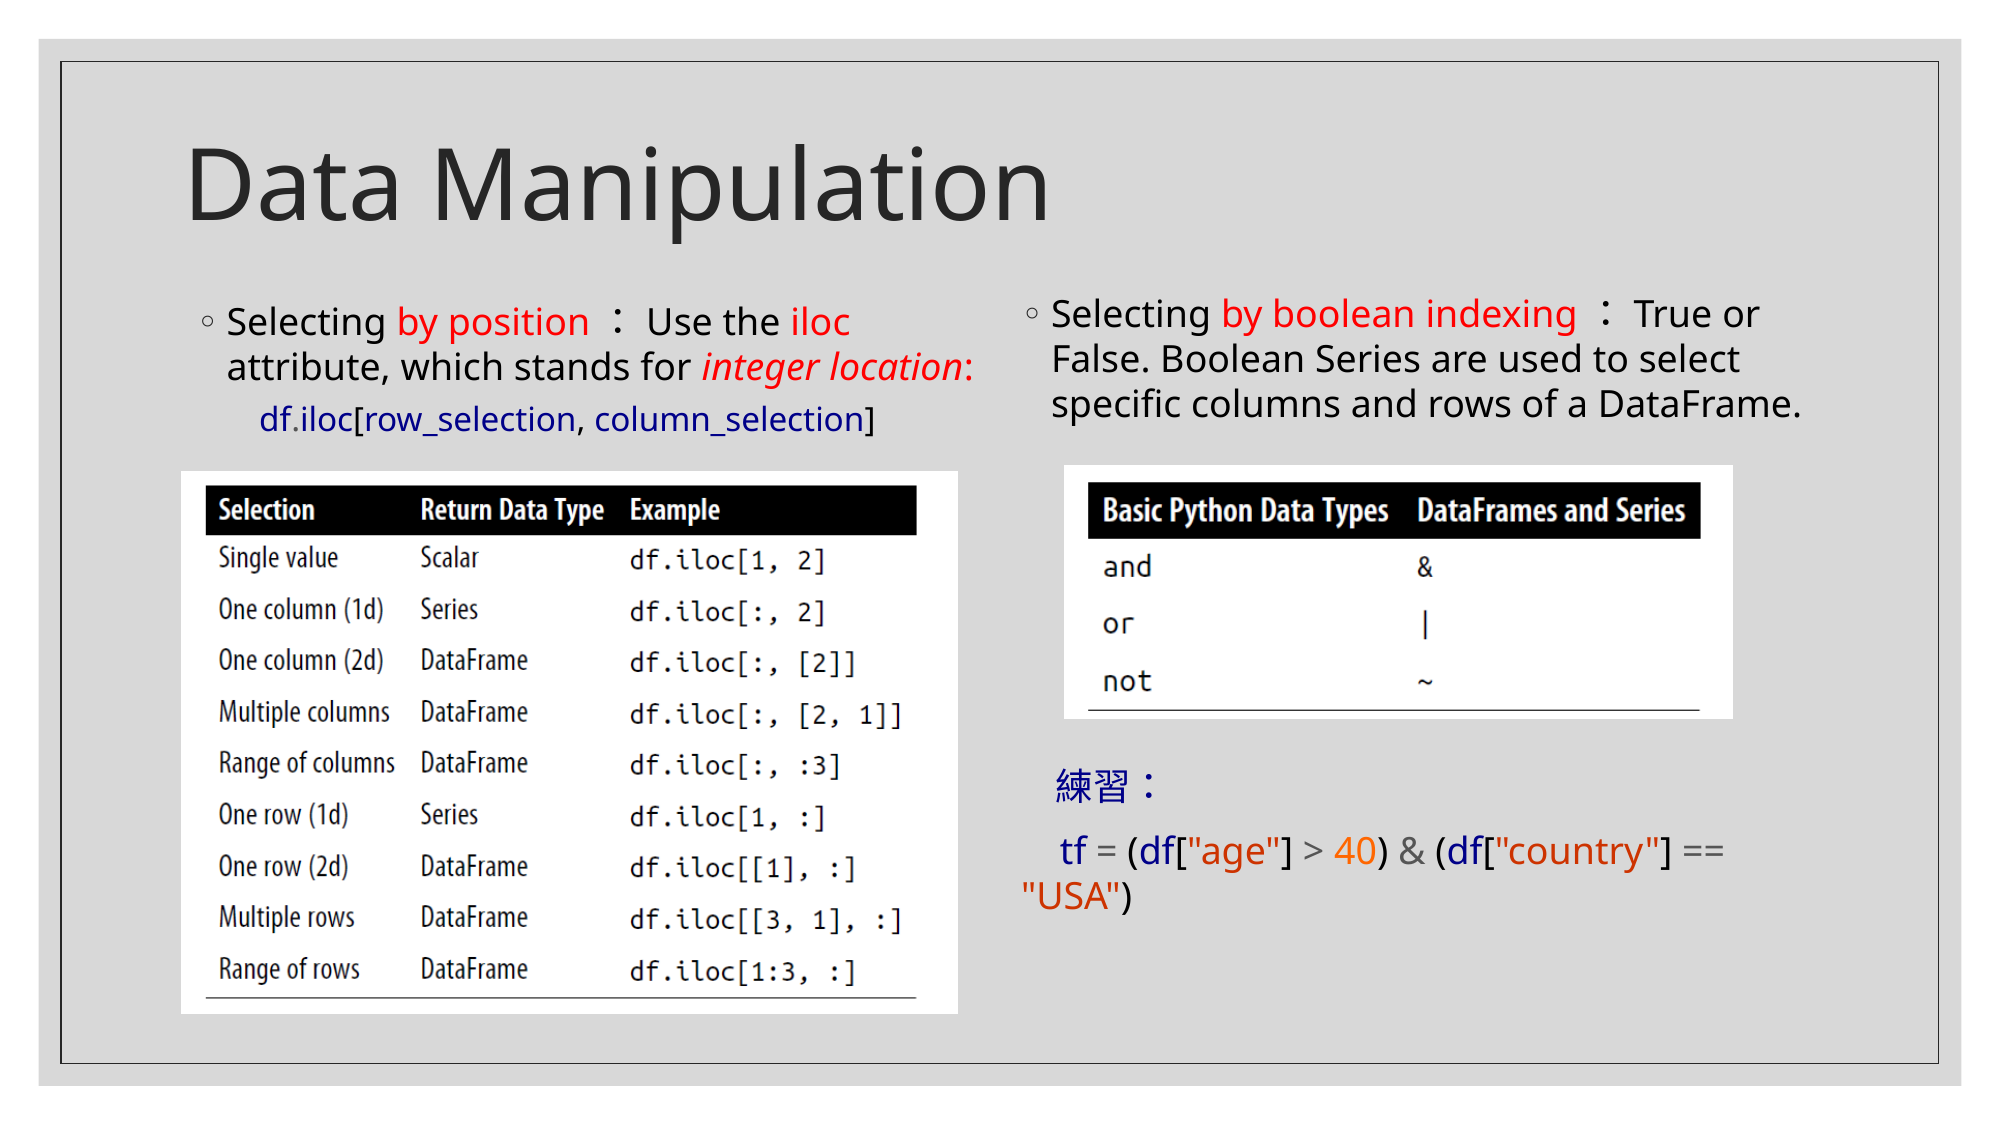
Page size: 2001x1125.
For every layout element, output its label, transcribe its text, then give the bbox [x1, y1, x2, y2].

picture [1064, 465, 1733, 719]
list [181, 471, 958, 1014]
title Data Manipulation [168, 76, 1819, 302]
list Selecting by position：Use the iloc attribute, which stands for integer location: df.iloc[row_selection, column_selection] [181, 290, 994, 1030]
text_box Selecting by boolean indexing：True or False. Boolean Series are used to select specific columns and rows of a DataFrame. 練習： tf = (df["age"] > 40) & (df["country"] == "USA") [1006, 282, 1819, 1022]
